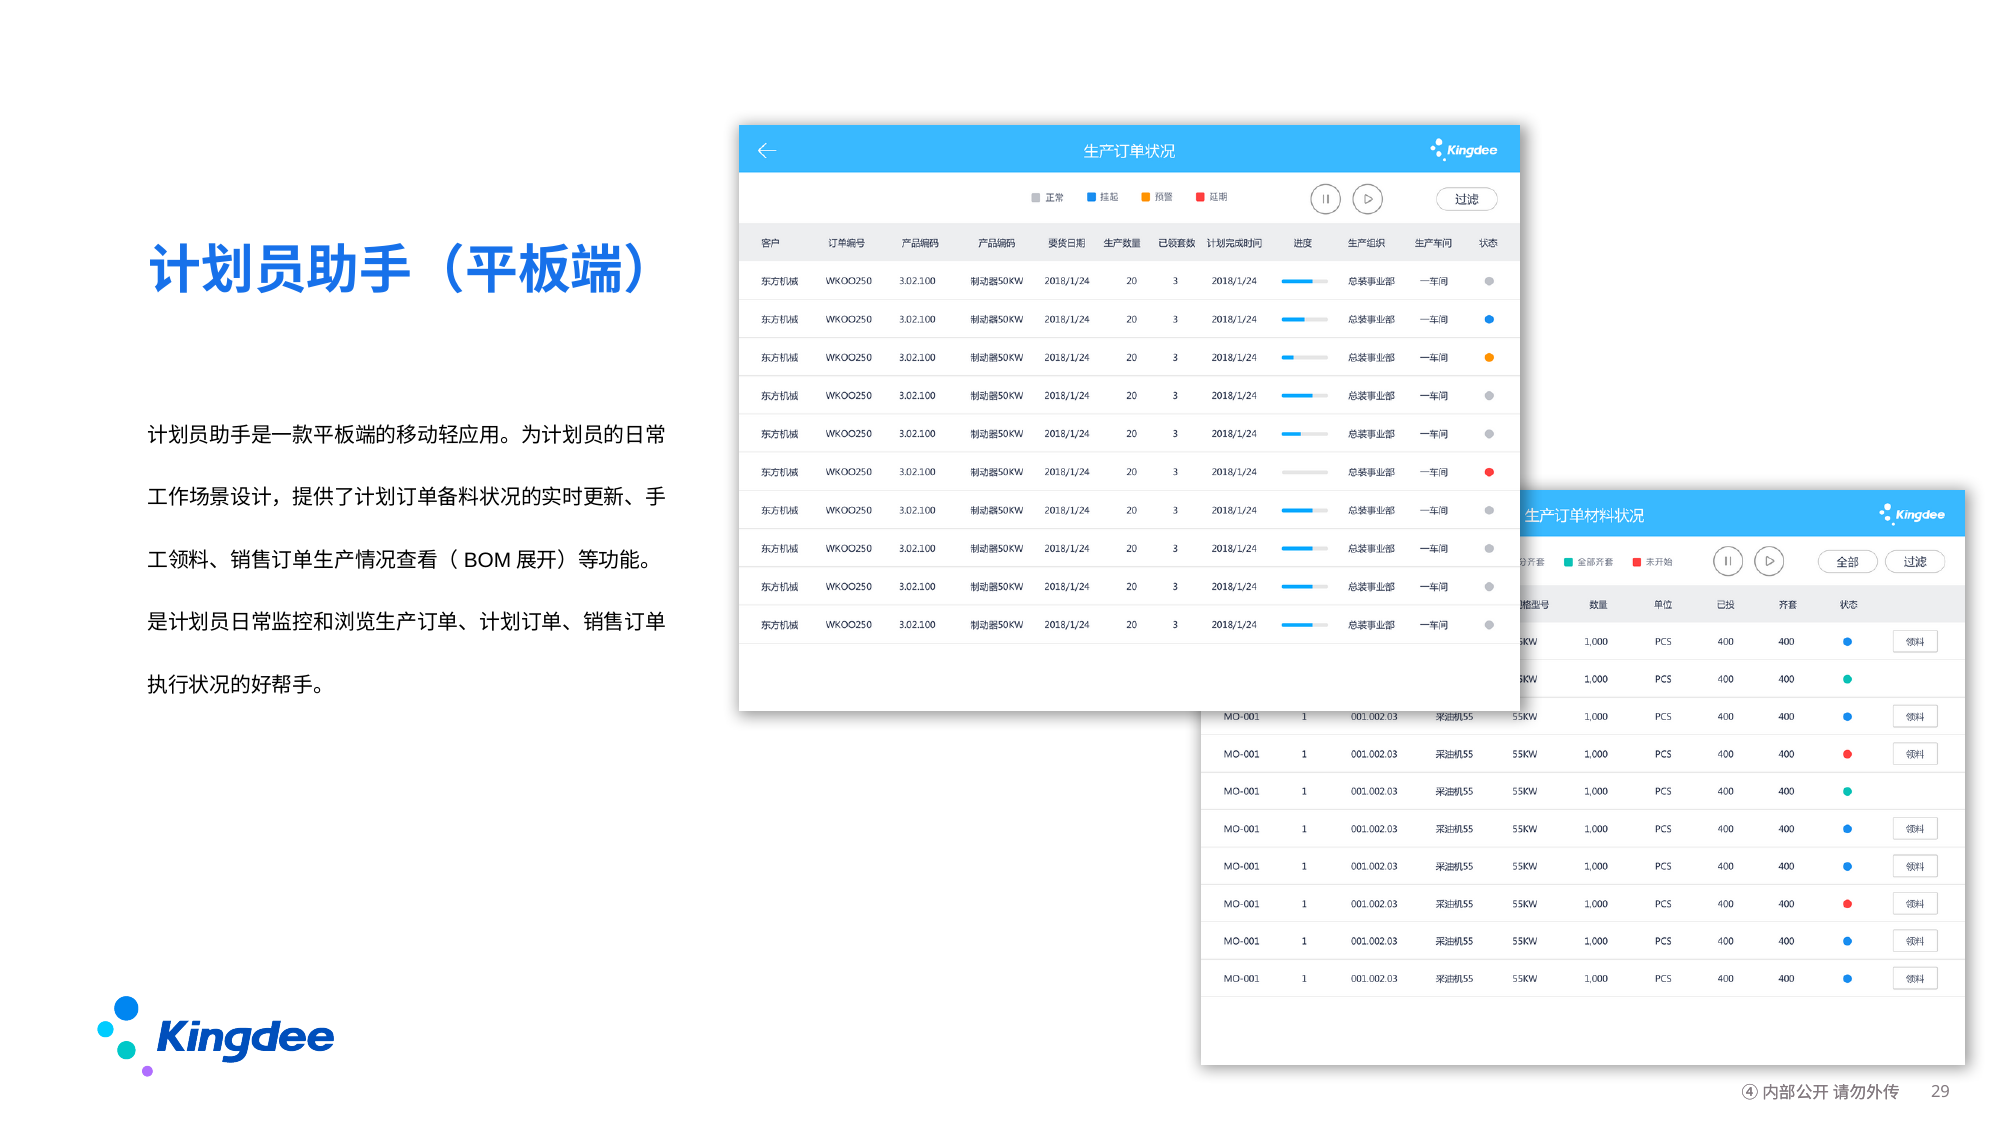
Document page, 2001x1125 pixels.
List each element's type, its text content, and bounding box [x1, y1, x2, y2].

picture [739, 125, 1965, 1065]
title 计划员助手（平板端） [133, 228, 728, 345]
picture [97, 995, 334, 1077]
text_box 计划员助手是一款平板端的移动轻应用。为计划员的日常工作场景设计，提供了计划订单备料状况的实时更新、手工领料、销售订单生产情况查看（BOM展开）等功能。是计划员日常监控和浏览生产订单、计划订单、销售订单执行状况的好帮手。 [132, 376, 691, 704]
